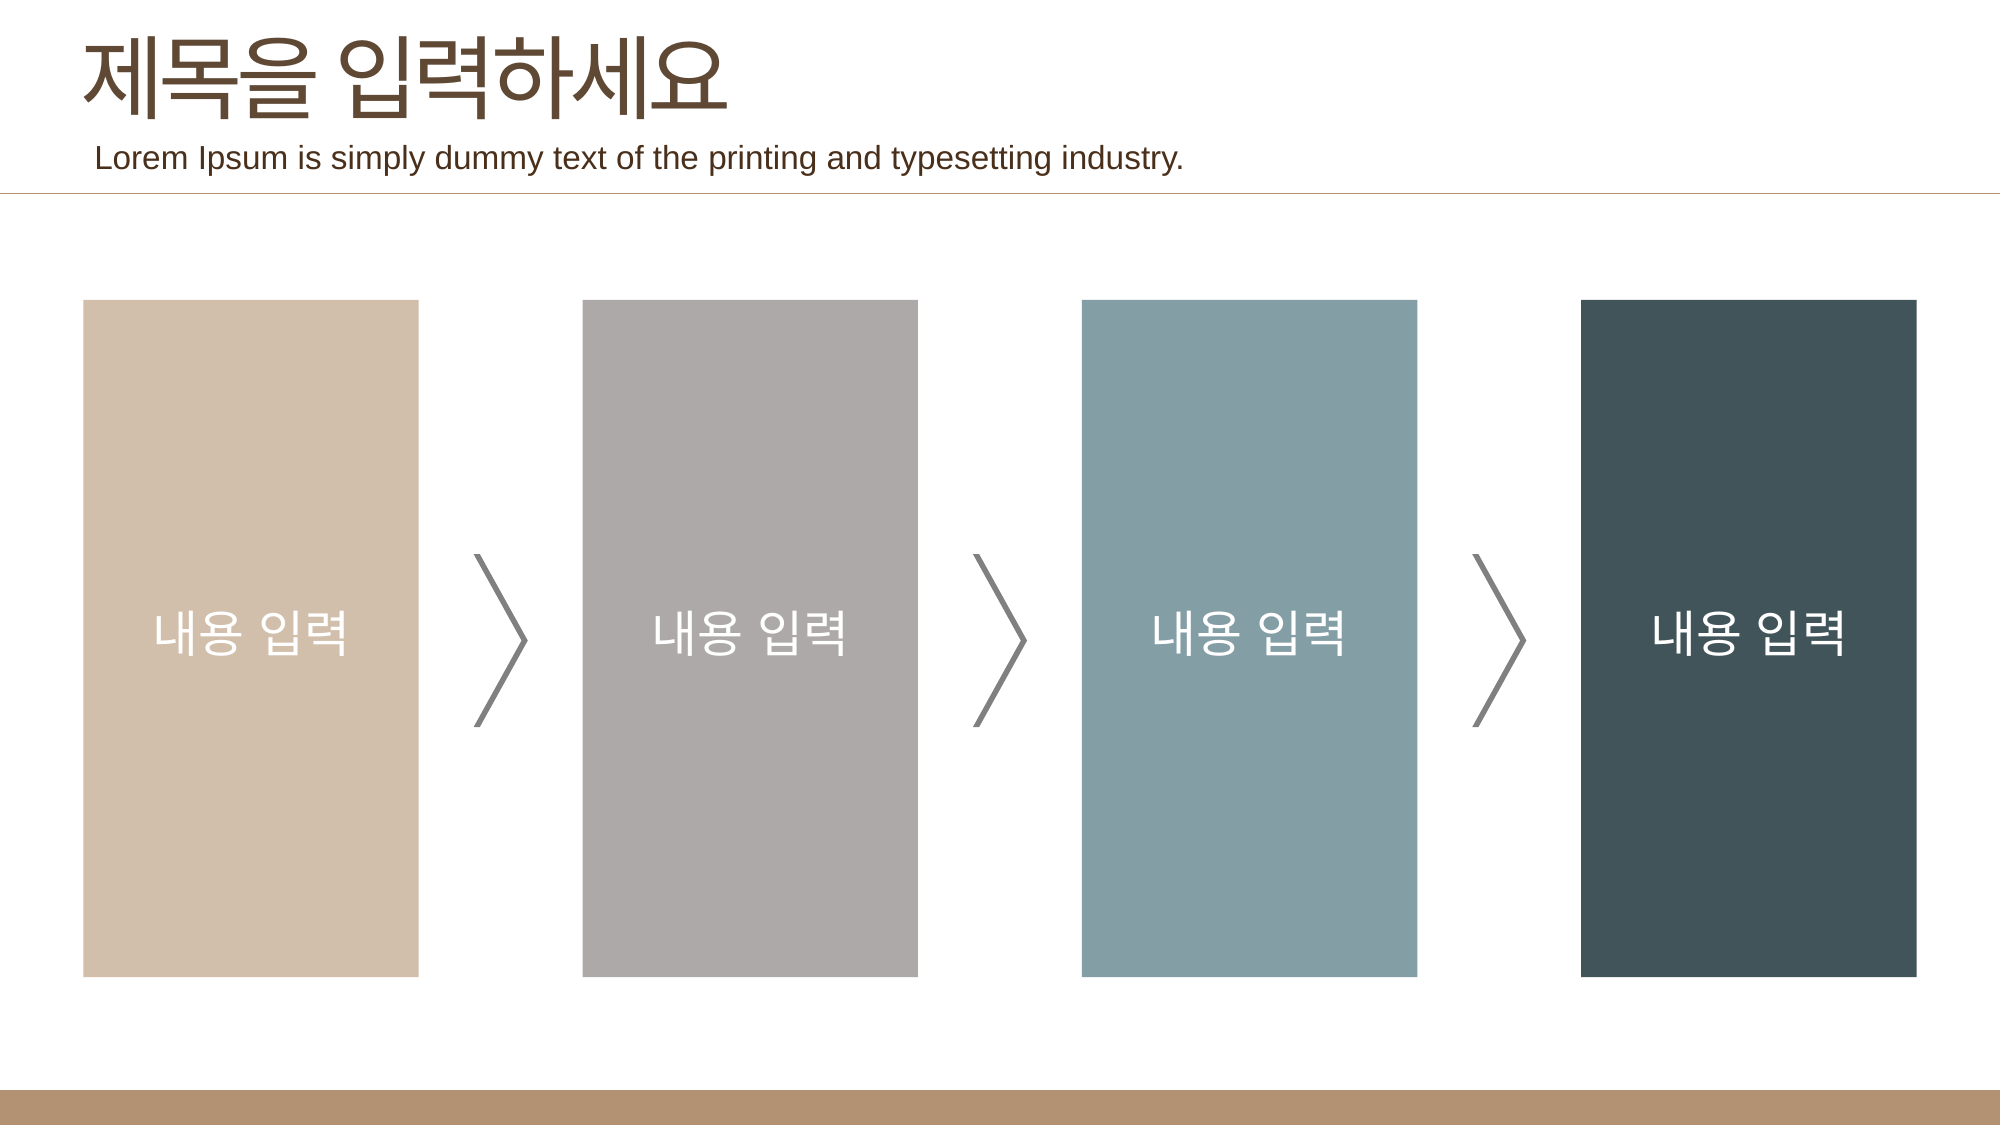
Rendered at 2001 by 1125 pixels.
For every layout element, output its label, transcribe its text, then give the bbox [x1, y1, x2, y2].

text_box [1470, 553, 1528, 729]
text_box 내용 입력 [1635, 595, 1863, 670]
text_box [1580, 299, 1918, 978]
text_box [1081, 299, 1418, 978]
text_box [582, 299, 919, 978]
text_box 내용 입력 [137, 595, 365, 670]
text_box [971, 553, 1029, 729]
text_box [82, 299, 420, 978]
text_box 내용 입력 [636, 595, 865, 670]
text_box [471, 553, 529, 729]
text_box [69, 13, 1208, 185]
text_box [0, 1089, 2000, 1125]
text_box 내용 입력 [1135, 595, 1364, 670]
